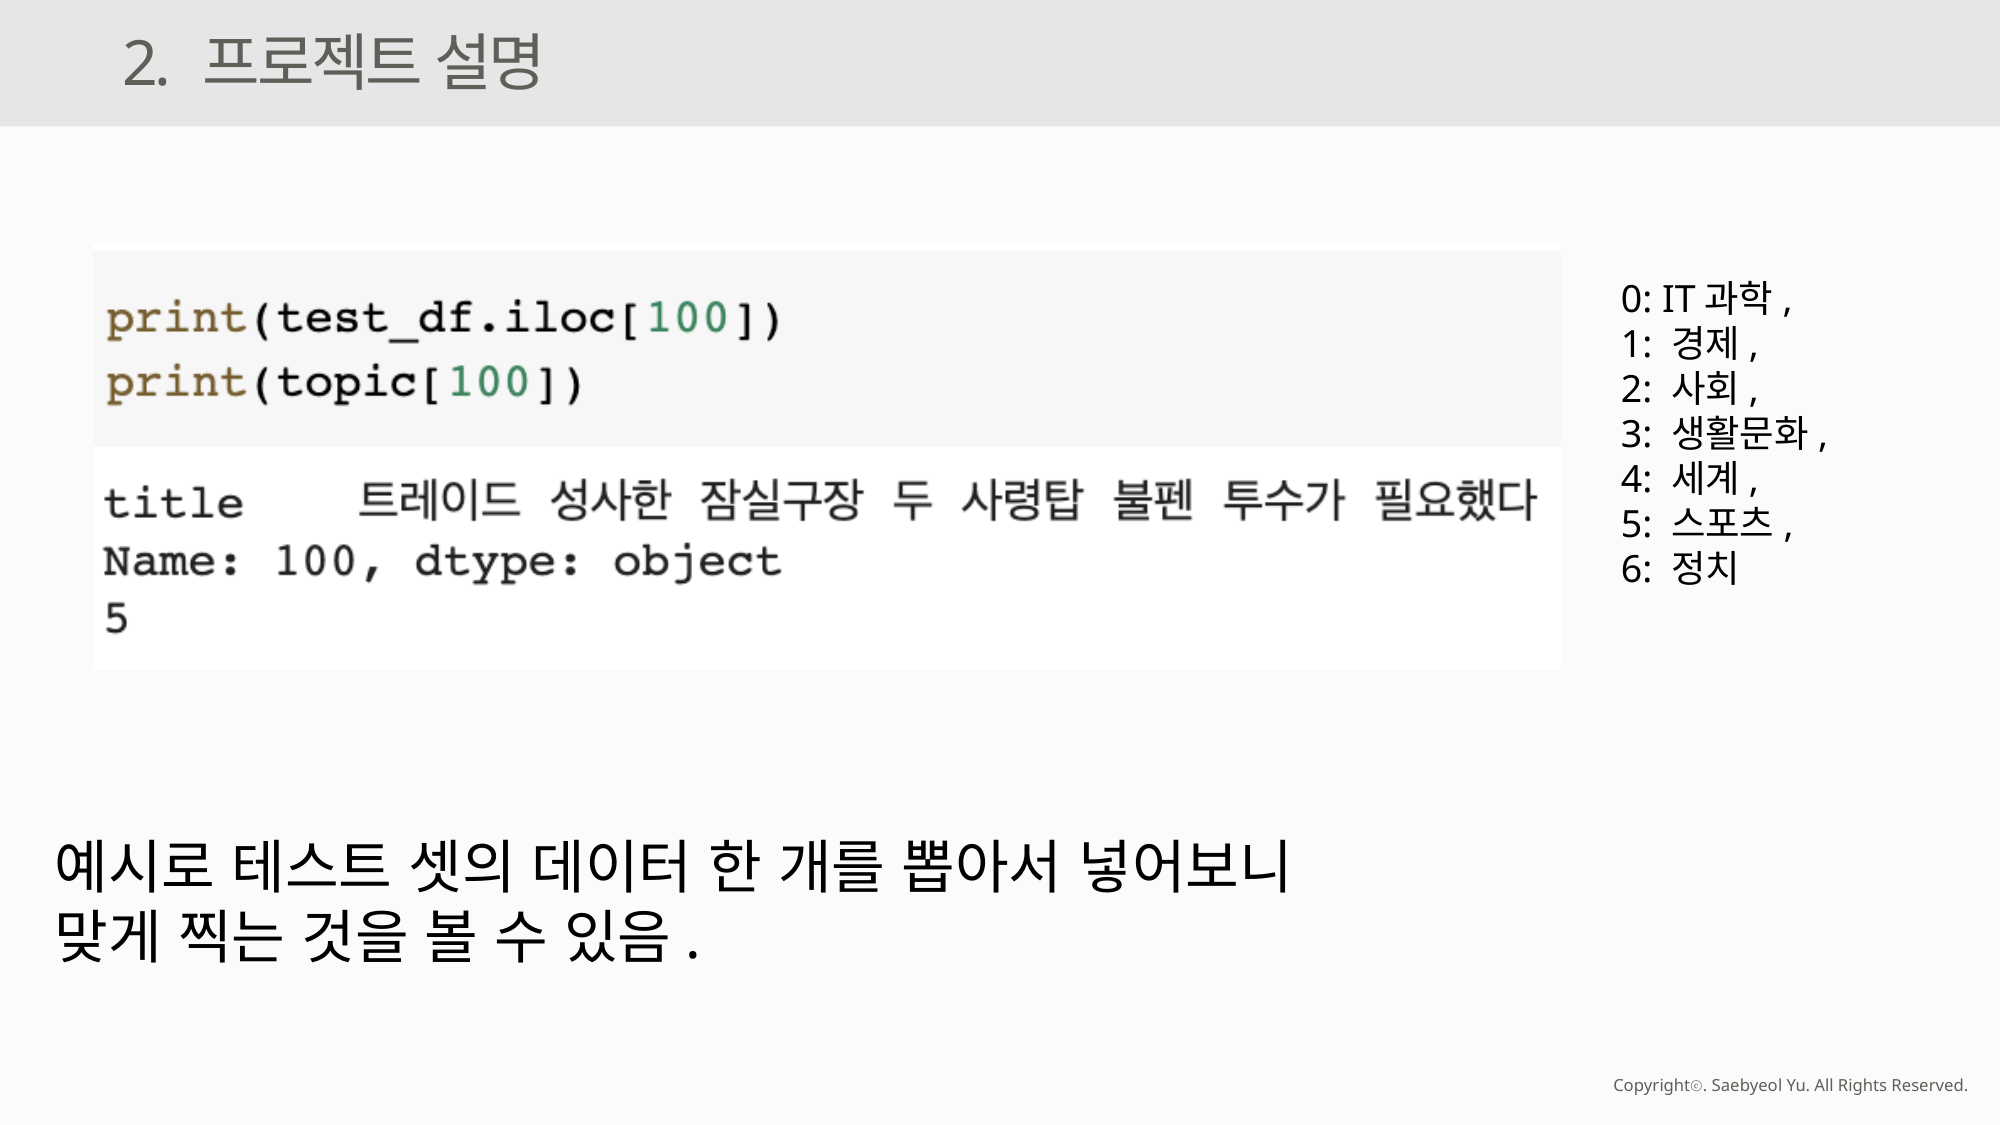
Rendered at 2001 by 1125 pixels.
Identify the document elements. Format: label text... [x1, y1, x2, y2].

picture [93, 244, 1561, 670]
text_box [0, 0, 2000, 128]
text_box 0: IT과학, 1: 경제, 2: 사회, 3: 생활문화, 4: 세계, 5: 스포츠, 6: 정치 [1606, 267, 1853, 643]
text_box 예시로 테스트 셋의 데이터 한 개를 뽑아서 넣어보니 맞게 찍는 것을 볼 수 있음. [40, 822, 1478, 978]
text_box 2. 프로젝트 설명 [107, 15, 562, 106]
